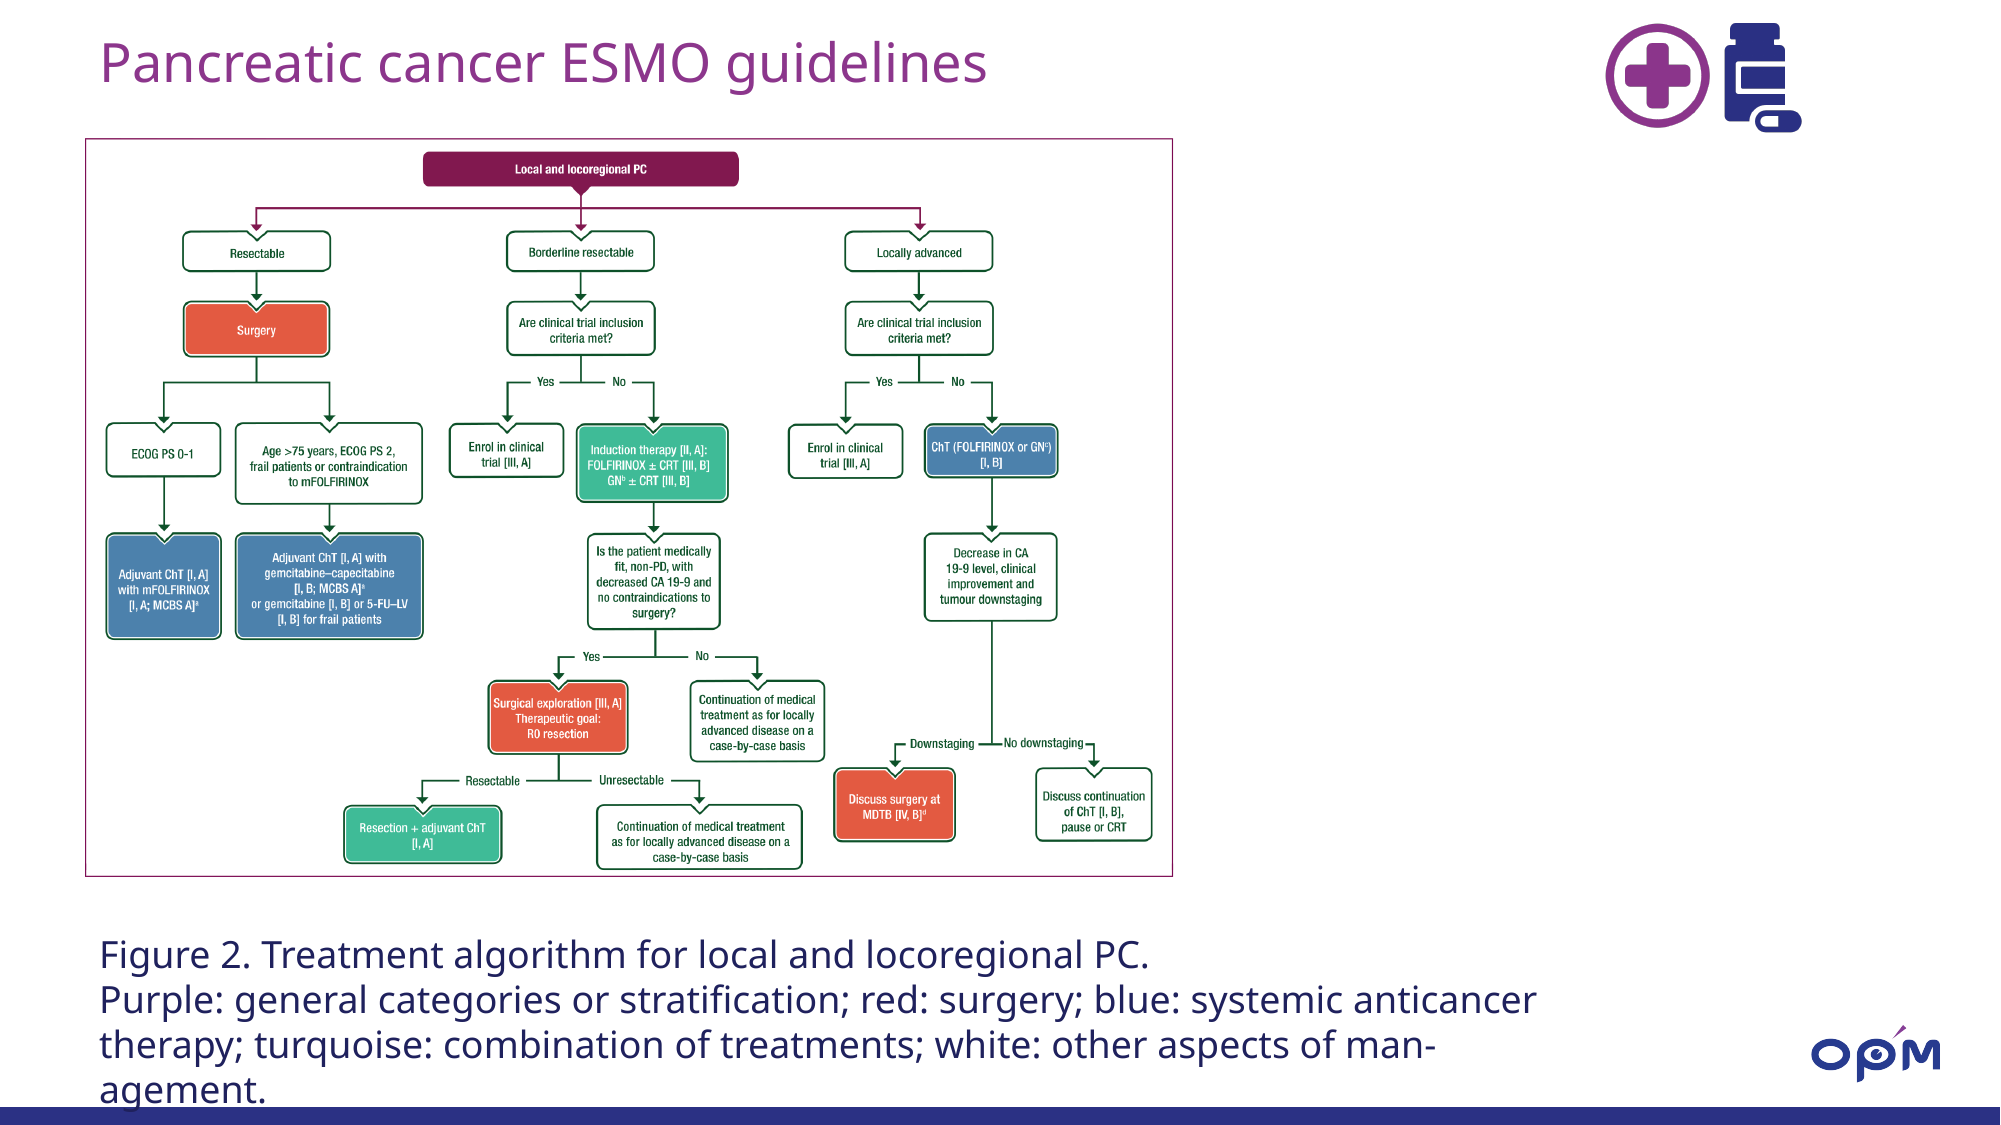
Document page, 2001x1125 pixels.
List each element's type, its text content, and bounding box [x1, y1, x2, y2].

picture [84, 137, 1175, 879]
text_box Figure 2. Treatment algorithm for local and locoregional PC. Purple: general categories or stratification; red: surgery; blue: systemic anticancer therapy; turquoise: combination of treatments; white: other aspects of man-agement. [84, 878, 1561, 1119]
picture [1592, 10, 1829, 143]
title Pancreatic cancer ESMO guidelines [84, 28, 1580, 122]
picture [1789, 1006, 1962, 1102]
